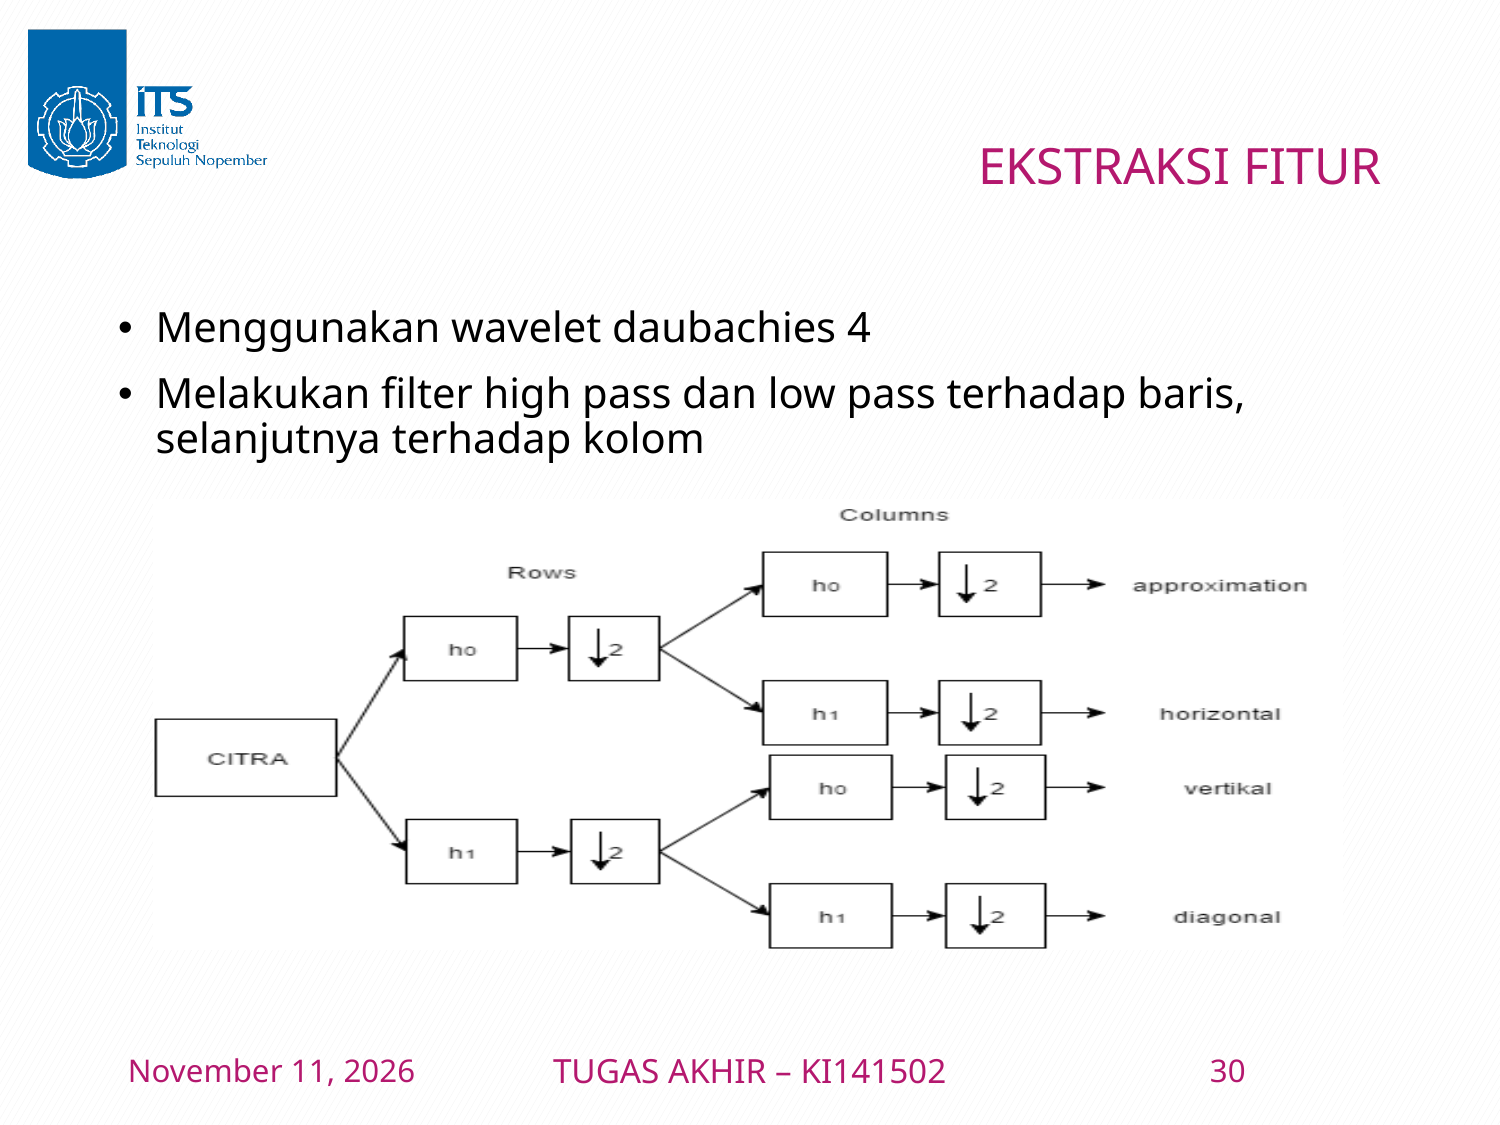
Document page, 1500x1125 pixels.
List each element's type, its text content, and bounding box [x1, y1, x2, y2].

picture [19, 21, 274, 187]
title EKSTRAKSI FITUR [103, 59, 1397, 278]
list Menggunakan wavelet daubachies 4 Melakukan filter high pass dan low pass terhadap baris, selanjutnya terhadap kolom [103, 299, 1397, 1014]
footer TUGAS AKHIR – KI141502 [496, 1042, 1004, 1103]
slide_number 30 [1059, 1042, 1397, 1103]
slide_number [103, 1042, 441, 1103]
picture [153, 499, 1343, 950]
